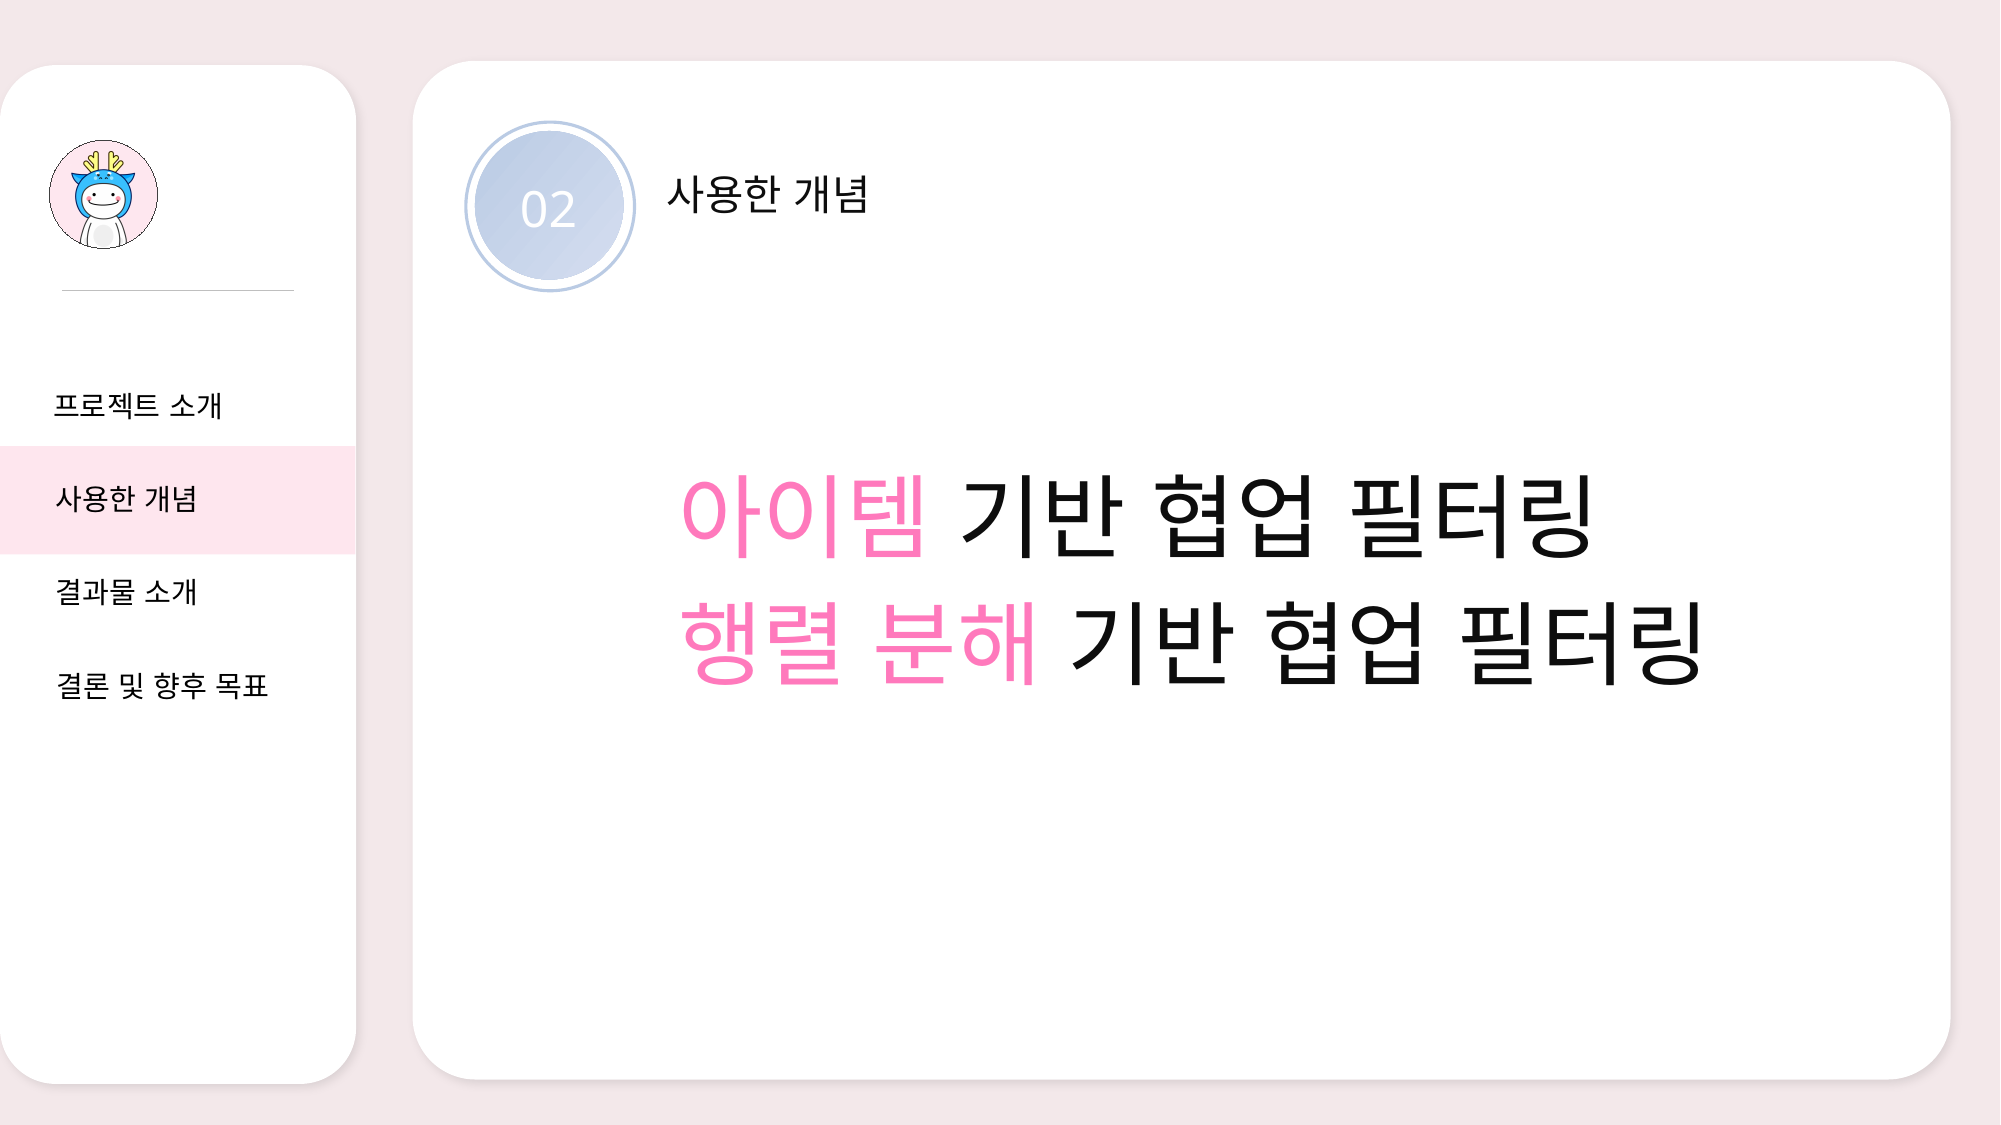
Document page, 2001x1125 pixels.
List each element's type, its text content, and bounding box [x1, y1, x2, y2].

text_box [0, 64, 358, 1085]
text_box 사용한 개념 [40, 474, 320, 524]
text_box 결과물 소개 [40, 567, 320, 617]
text_box [0, 445, 356, 555]
picture [49, 140, 158, 249]
text_box 결론 및 향후 목표 [41, 660, 321, 711]
text_box 아이템 기반 협업 필터링 [663, 452, 2000, 578]
text_box 행렬 분해 기반 협업 필터링 [663, 579, 2000, 705]
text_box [465, 122, 635, 291]
text_box 프로젝트 소개 [38, 380, 318, 431]
text_box [411, 59, 1952, 1081]
text_box 사용한 개념 [651, 161, 980, 227]
